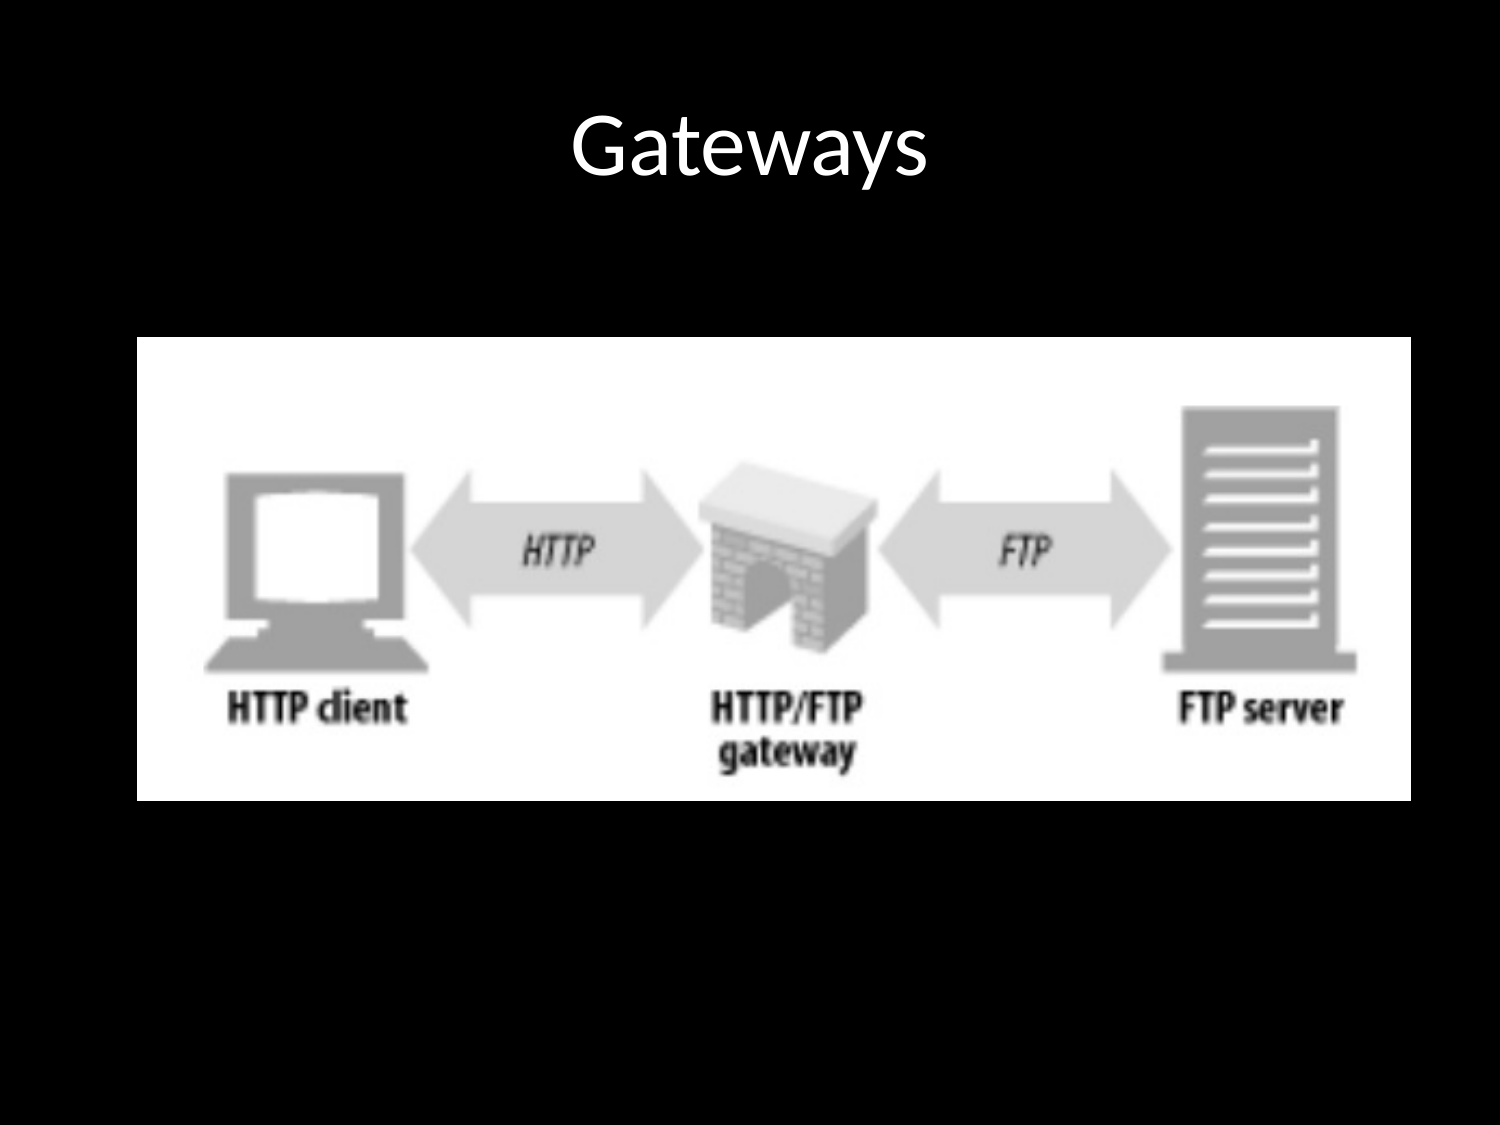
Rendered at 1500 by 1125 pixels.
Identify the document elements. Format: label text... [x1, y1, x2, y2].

title Gateways [75, 45, 1425, 233]
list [137, 337, 1411, 802]
